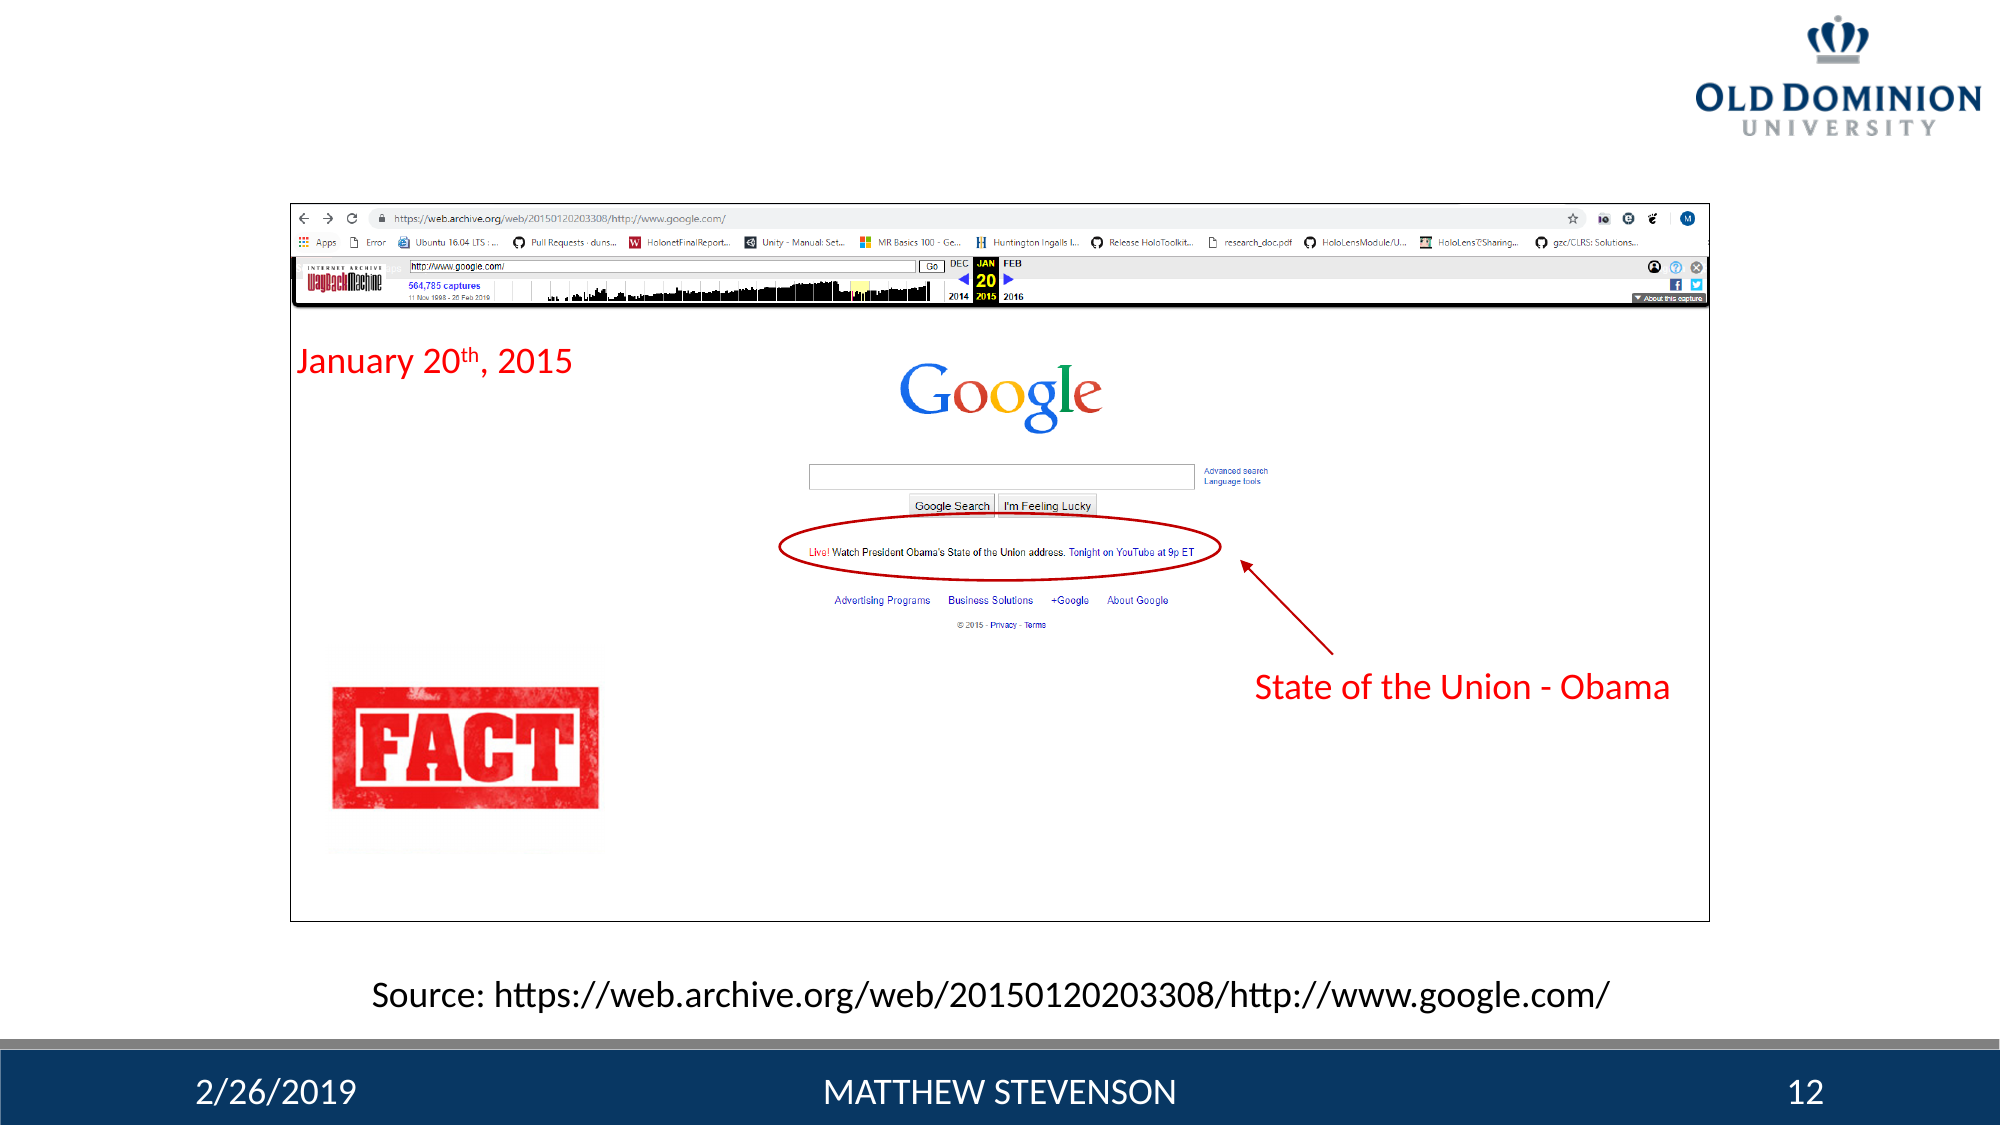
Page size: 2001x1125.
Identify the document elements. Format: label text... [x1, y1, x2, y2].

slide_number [180, 1059, 586, 1120]
picture [289, 202, 1711, 922]
slide_number 12 [1624, 1059, 1840, 1120]
picture [1696, 15, 1982, 136]
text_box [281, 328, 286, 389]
text_box Source: https://web.archive.org/web/20150120203308/http://www.google.com/ [357, 962, 1643, 1023]
footer Matthew Stevenson [604, 1059, 1396, 1120]
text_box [1239, 559, 1334, 656]
